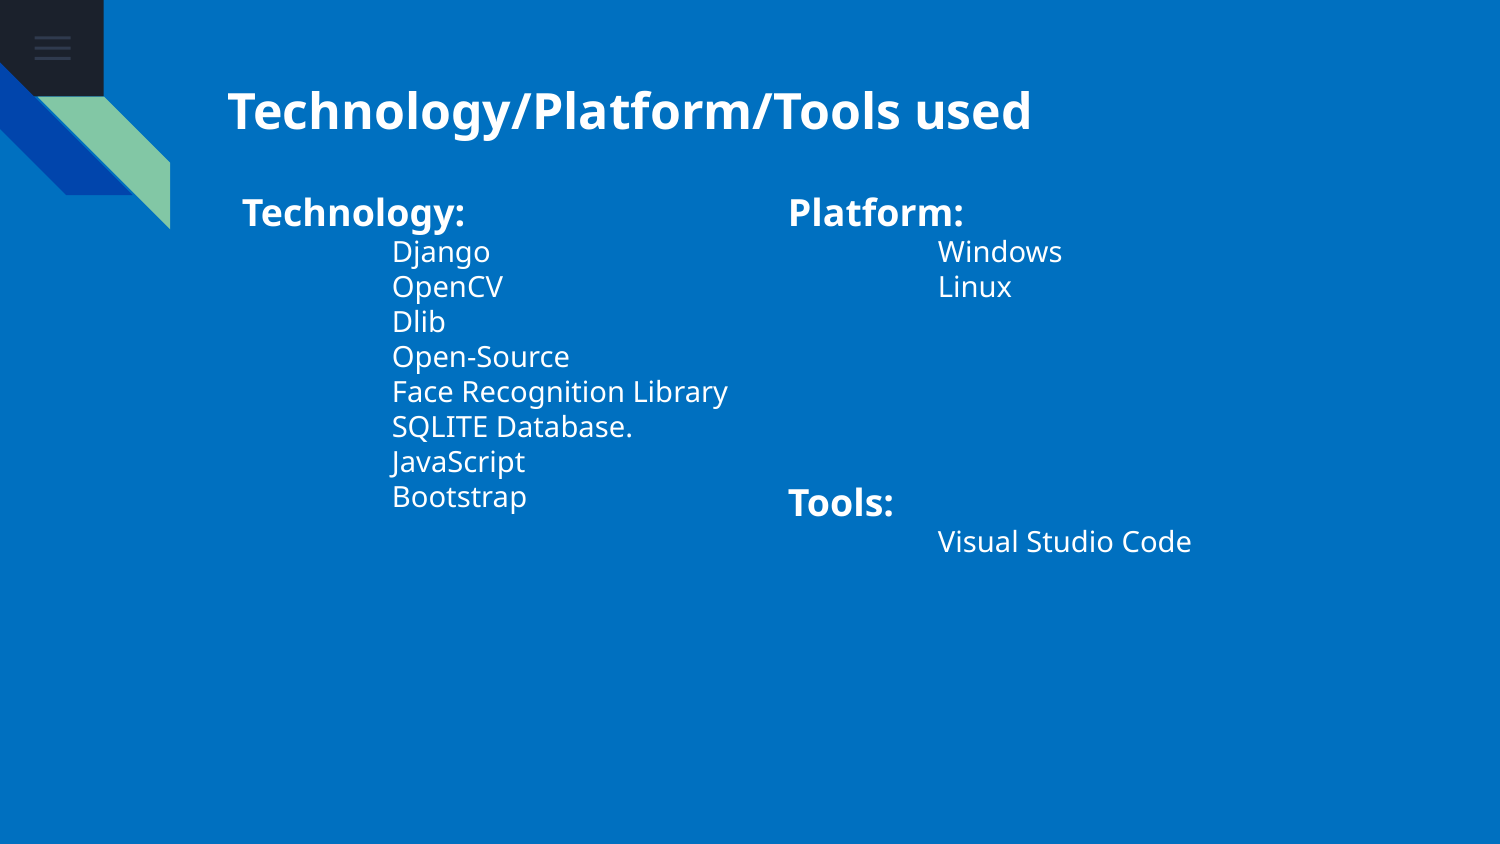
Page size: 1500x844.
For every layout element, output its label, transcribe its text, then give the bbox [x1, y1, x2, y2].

text_box Technology: Django OpenCV Dlib Open-Source Face Recognition Library SQLITE Database. JavaScript Bootstrap [203, 173, 749, 564]
text_box Platform: Windows Linux Tools: Visual Studio Code [749, 173, 1296, 609]
title Technology/Platform/Tools used [212, 64, 1368, 215]
